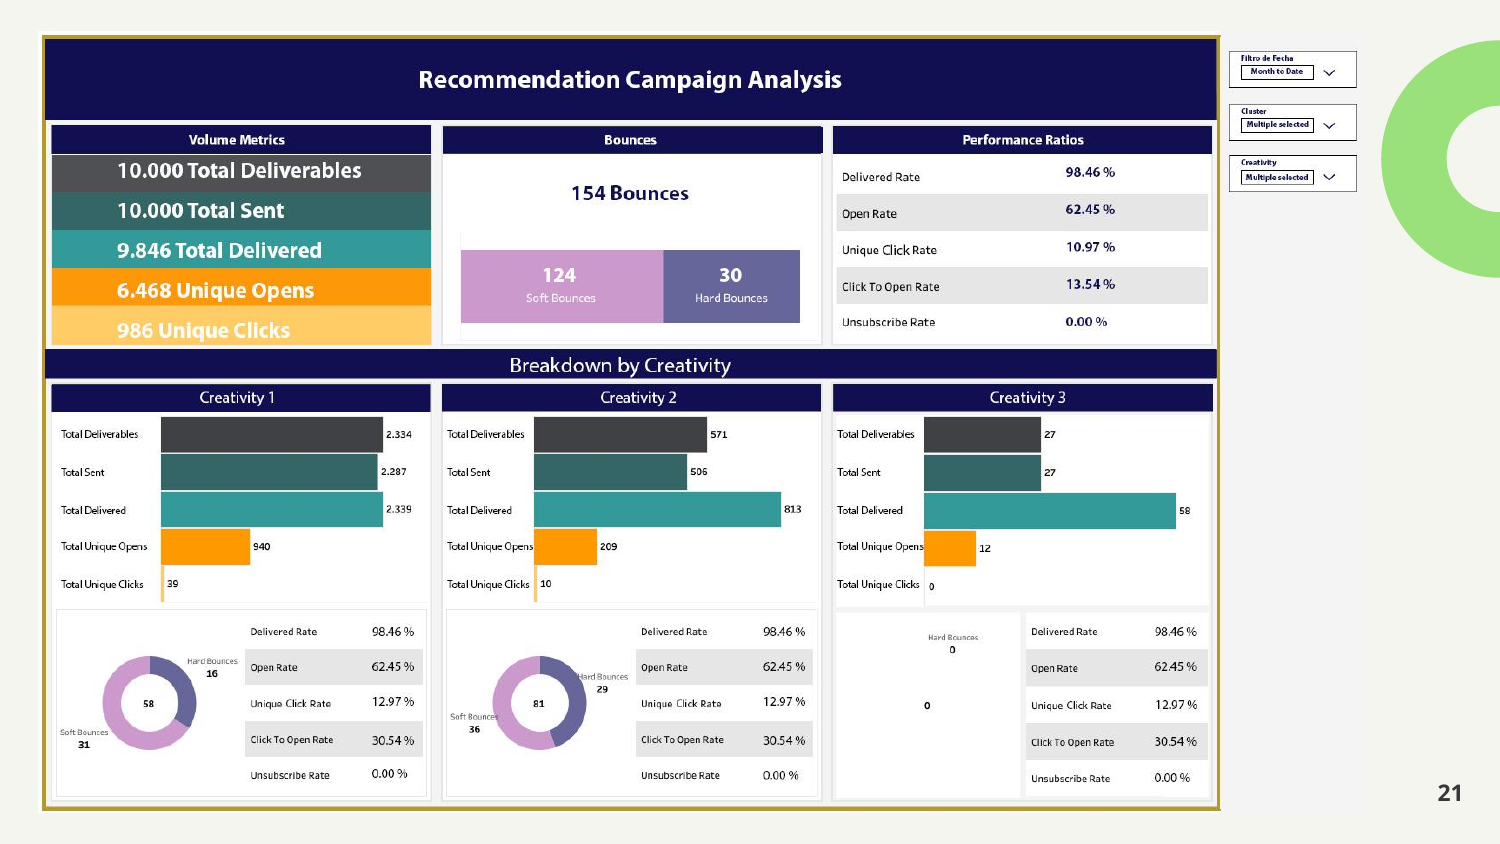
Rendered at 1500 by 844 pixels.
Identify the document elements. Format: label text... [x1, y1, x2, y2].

picture [38, 31, 1363, 813]
slide_number ‹#› [1374, 779, 1464, 809]
text_box [1381, 40, 1500, 278]
